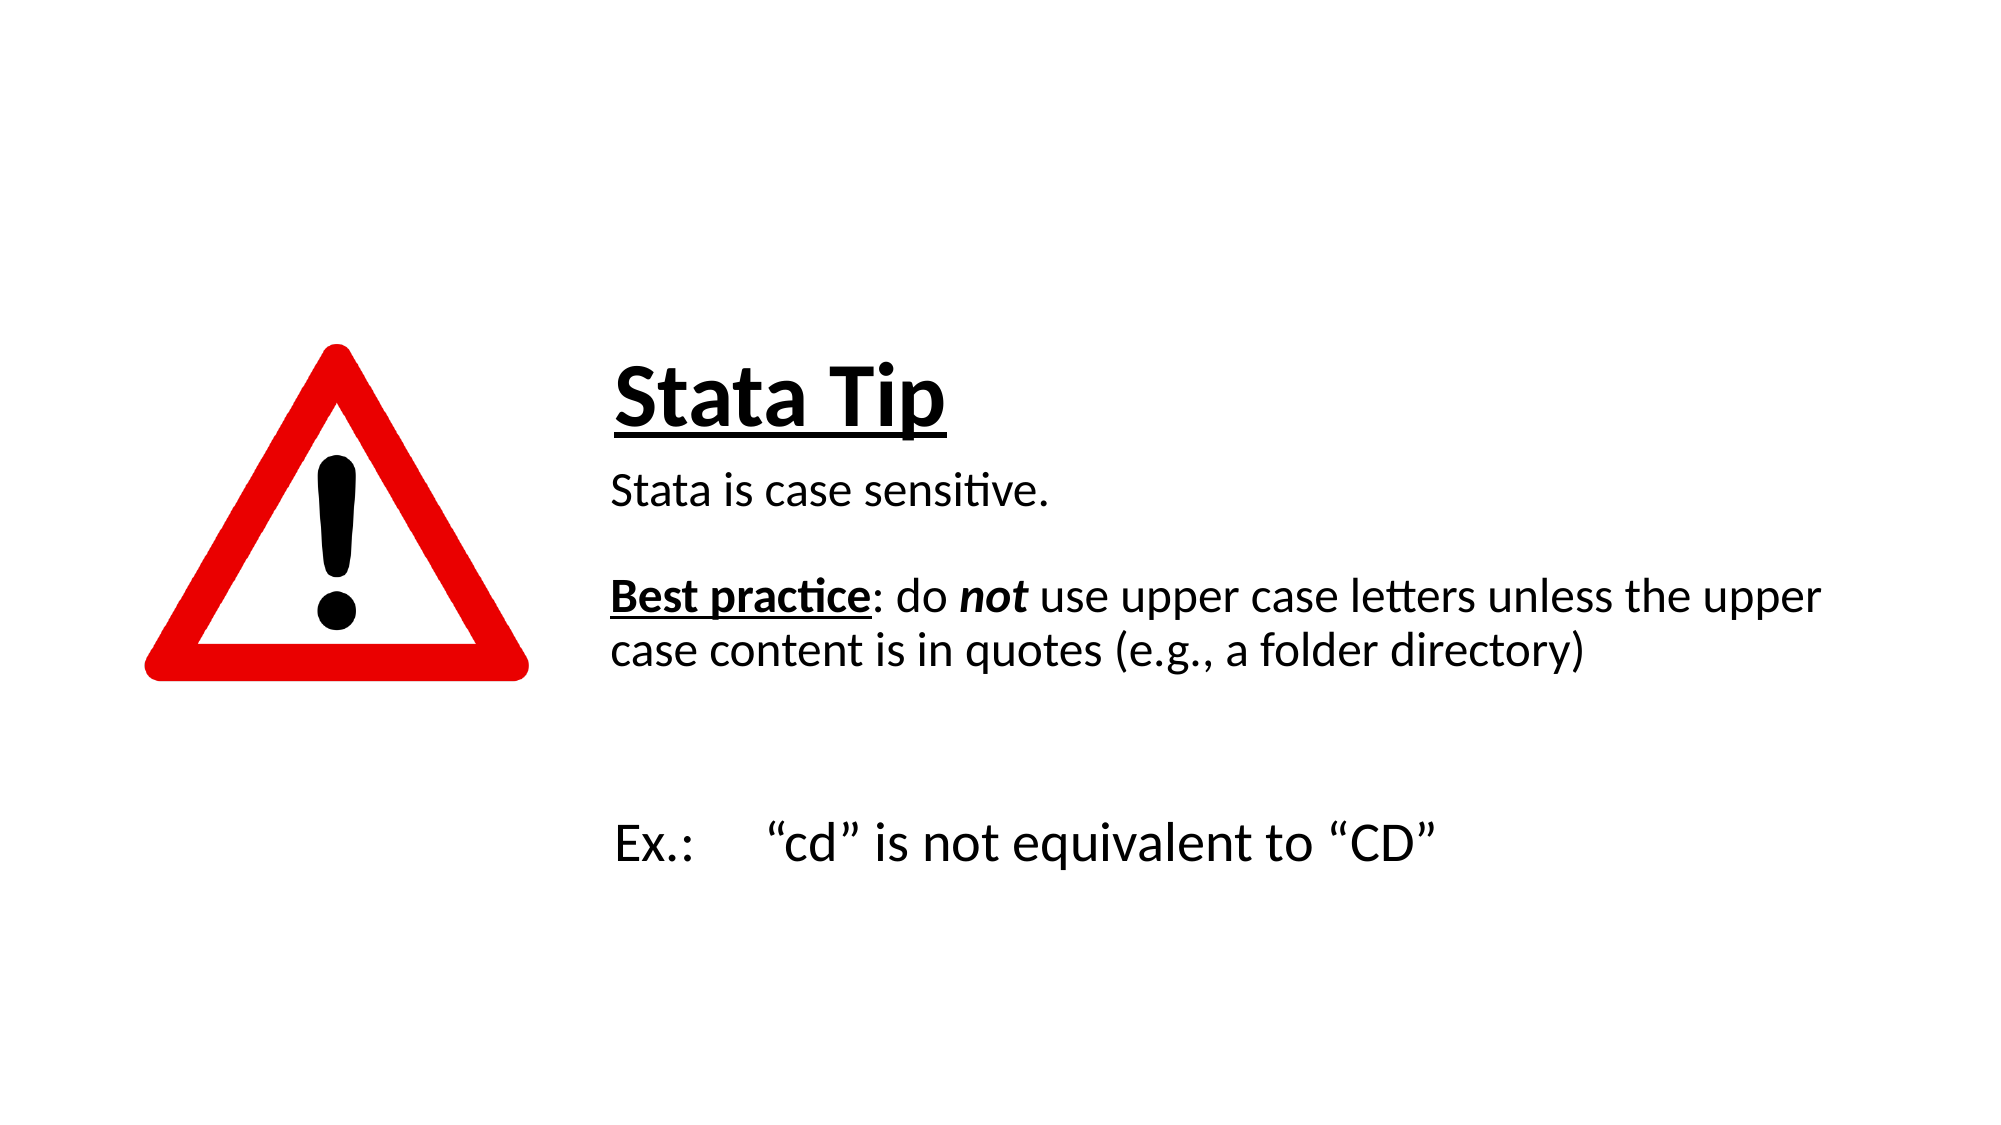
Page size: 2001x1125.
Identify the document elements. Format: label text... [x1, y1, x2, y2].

text_box Stata is case sensitive. Best practice: do not use upper case letters unless the upper case content is in quotes (e.g., a folder directory) [595, 455, 1900, 686]
text_box Ex.: “cd” is not equivalent to “CD” [599, 727, 1904, 958]
picture [137, 338, 535, 686]
text_box Stata Tip [599, 338, 2000, 456]
